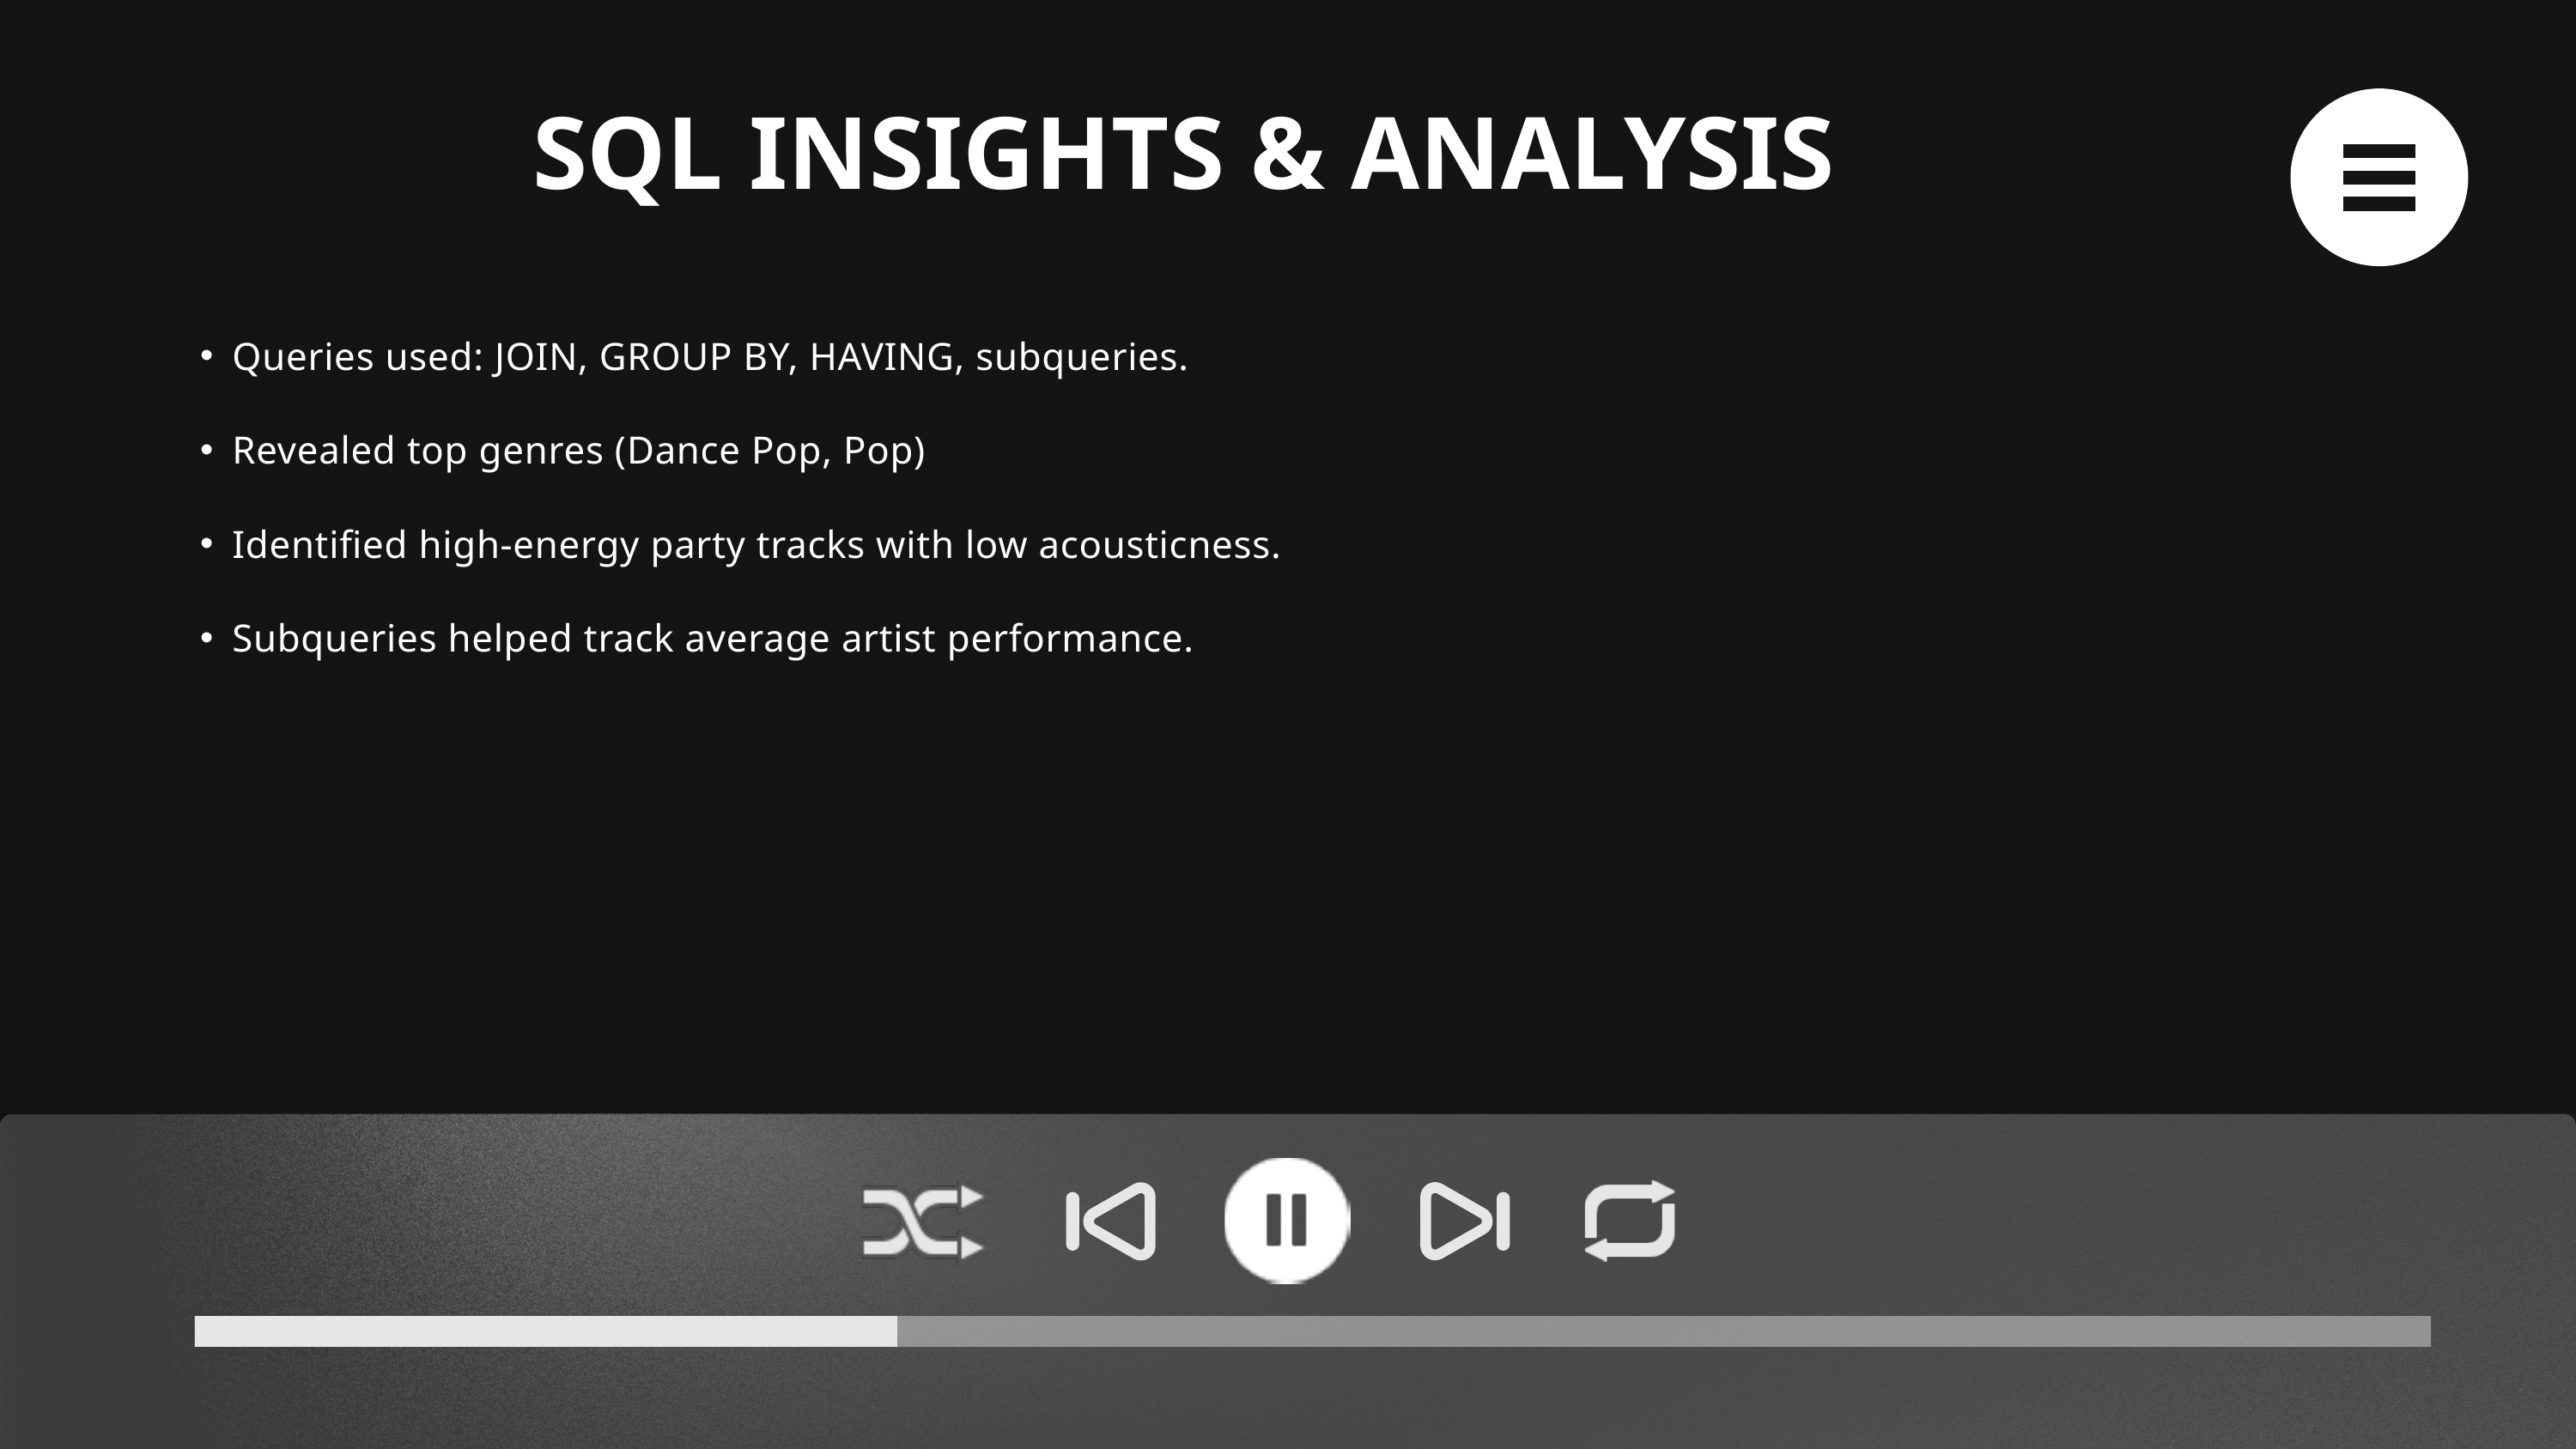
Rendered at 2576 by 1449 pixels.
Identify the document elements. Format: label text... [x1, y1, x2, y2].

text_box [897, 1315, 2432, 1348]
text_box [194, 1315, 897, 1348]
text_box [0, 1113, 2576, 1449]
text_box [2290, 88, 2469, 267]
text_box Queries used: JOIN, GROUP BY, HAVING, subqueries. Revealed top genres (Dance Pop, Pop) Identified high-energy party tracks with low acousticness. Subqueries helped track average artist performance. [168, 283, 2379, 660]
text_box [1066, 1180, 1151, 1263]
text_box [1425, 1180, 1510, 1263]
text_box SQL INSIGHTS & ANALYSIS [194, 109, 2131, 210]
